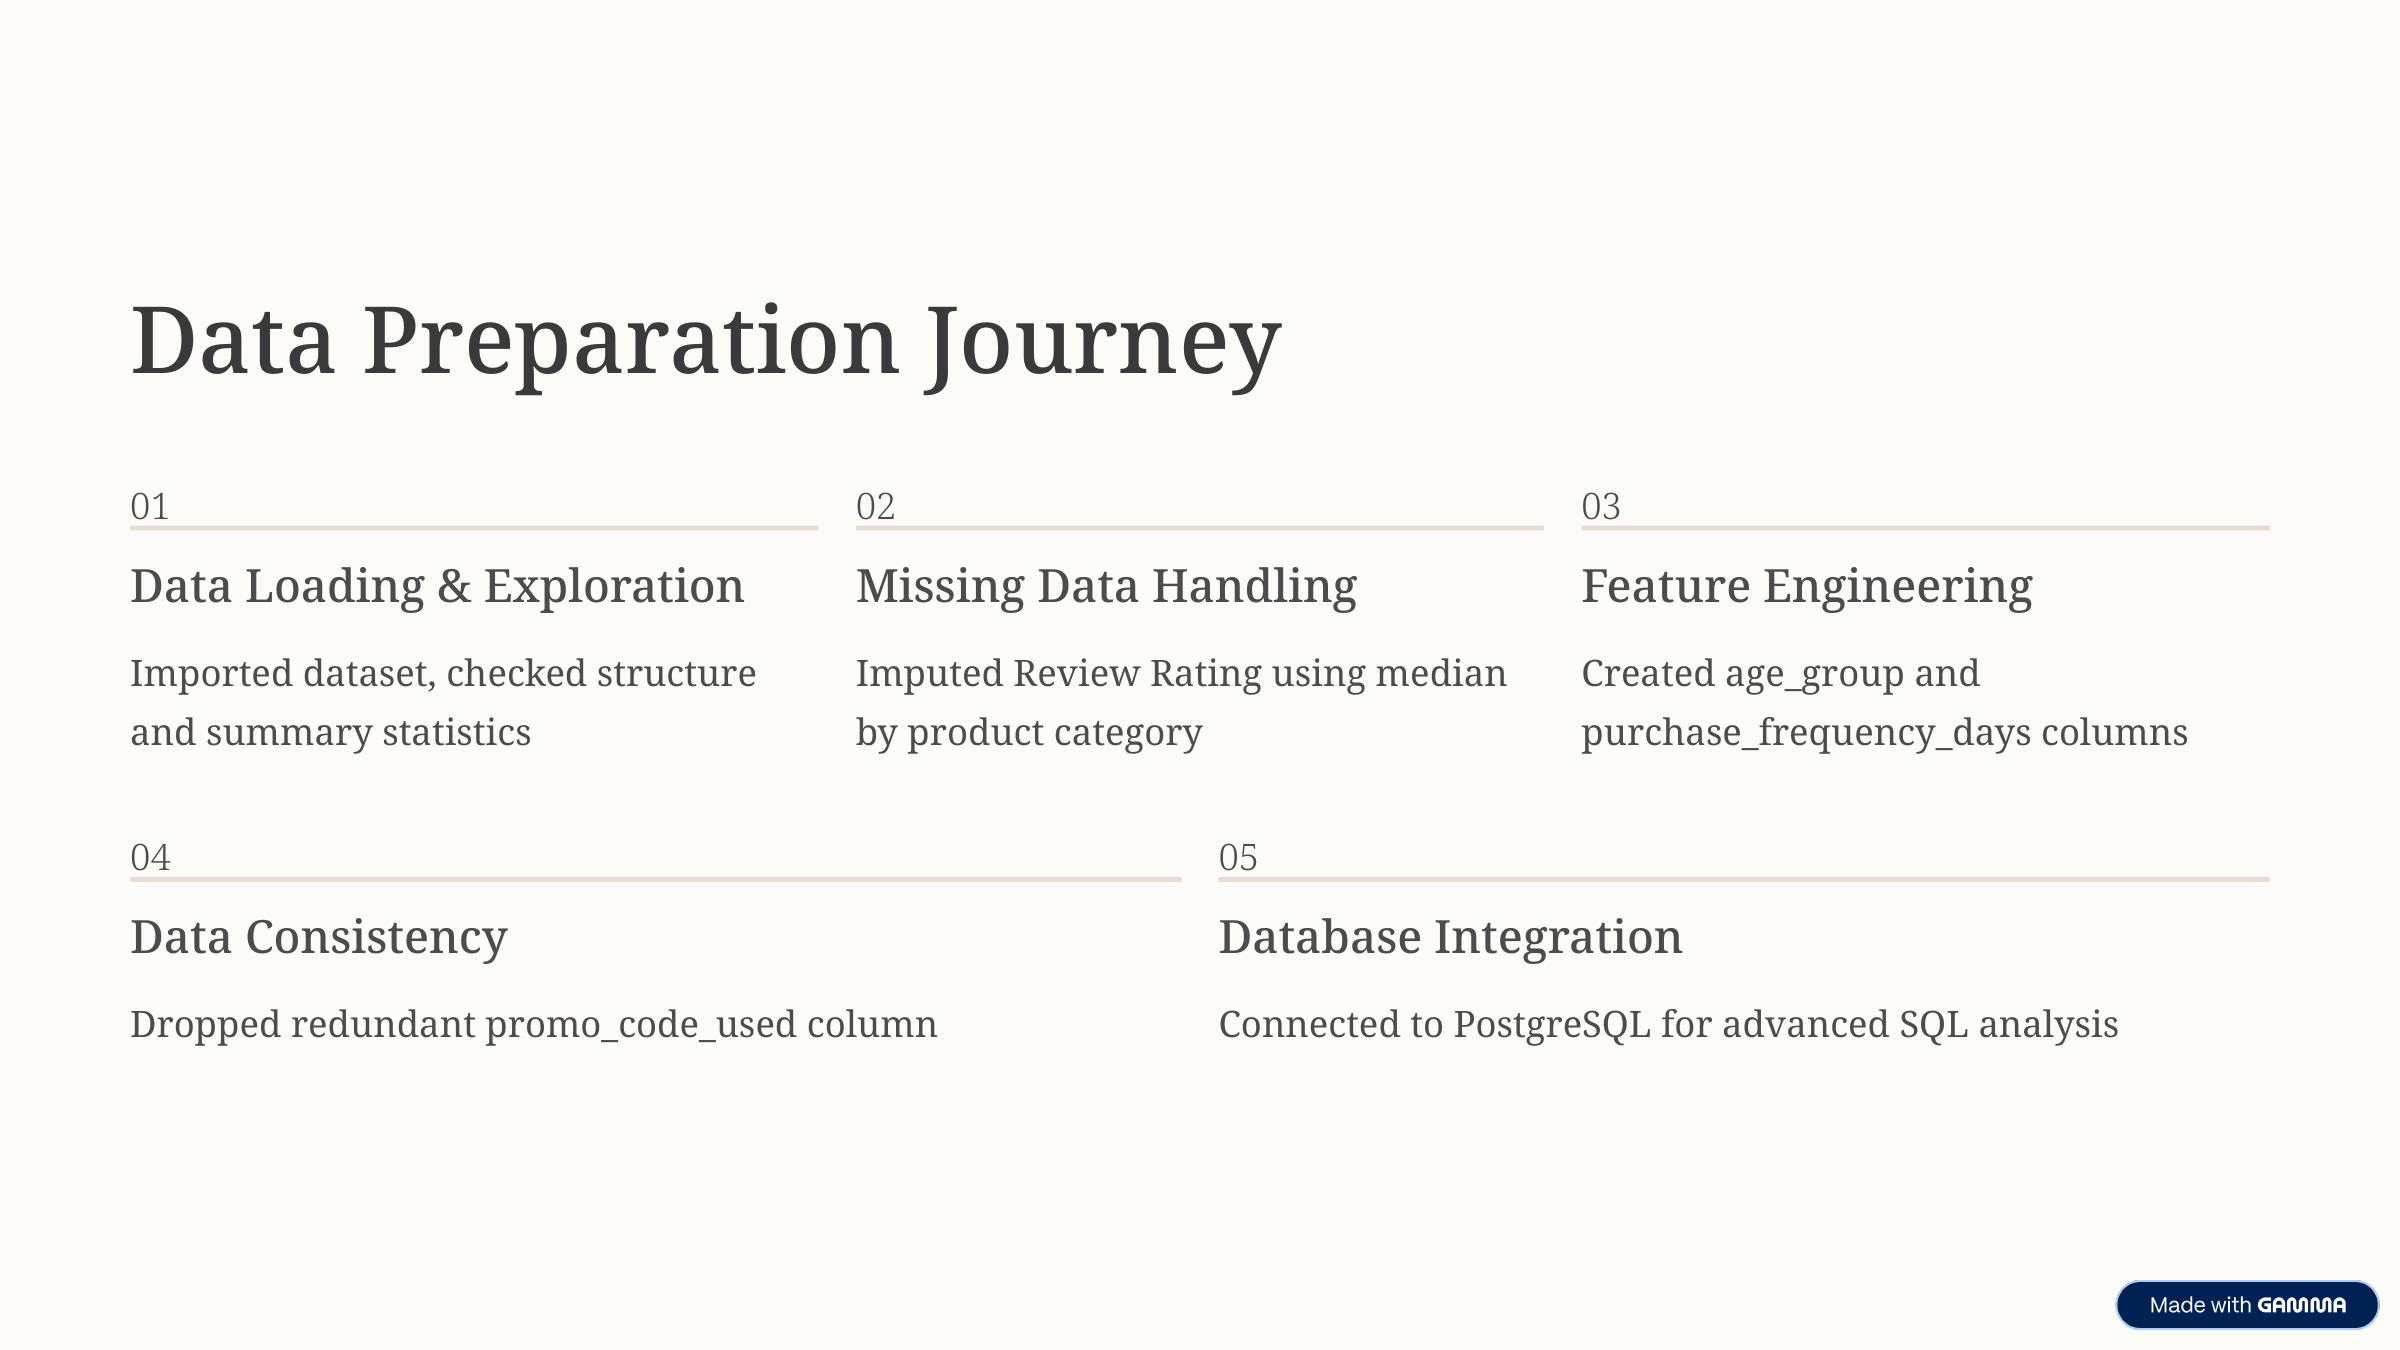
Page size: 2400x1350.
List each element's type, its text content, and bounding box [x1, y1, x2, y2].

text_box [130, 876, 1182, 882]
text_box Data Loading & Exploration [130, 554, 756, 613]
text_box [1581, 525, 2270, 531]
text_box Feature Engineering [1581, 554, 2047, 613]
text_box 05 [1218, 818, 1256, 866]
text_box Imported dataset, checked structure and summary statistics [130, 634, 819, 754]
text_box 03 [1581, 467, 1619, 514]
text_box Imputed Review Rating using median by product category [855, 634, 1545, 754]
text_box 04 [130, 818, 168, 866]
text_box 02 [855, 467, 893, 514]
text_box Data Consistency [130, 905, 596, 964]
text_box [855, 525, 1545, 531]
text_box Connected to PostgreSQL for advanced SQL analysis [1218, 985, 2270, 1046]
text_box Database Integration [1218, 905, 1692, 964]
text_box Missing Data Handling [855, 554, 1367, 613]
text_box Created age_group and purchase_frequency_days columns [1581, 634, 2270, 754]
picture [2106, 1271, 2389, 1339]
text_box [130, 525, 819, 531]
text_box [1218, 876, 2270, 882]
text_box 01 [130, 467, 168, 514]
text_box Data Preparation Journey [130, 276, 1287, 393]
text_box Dropped redundant promo_code_used column [130, 985, 1182, 1046]
